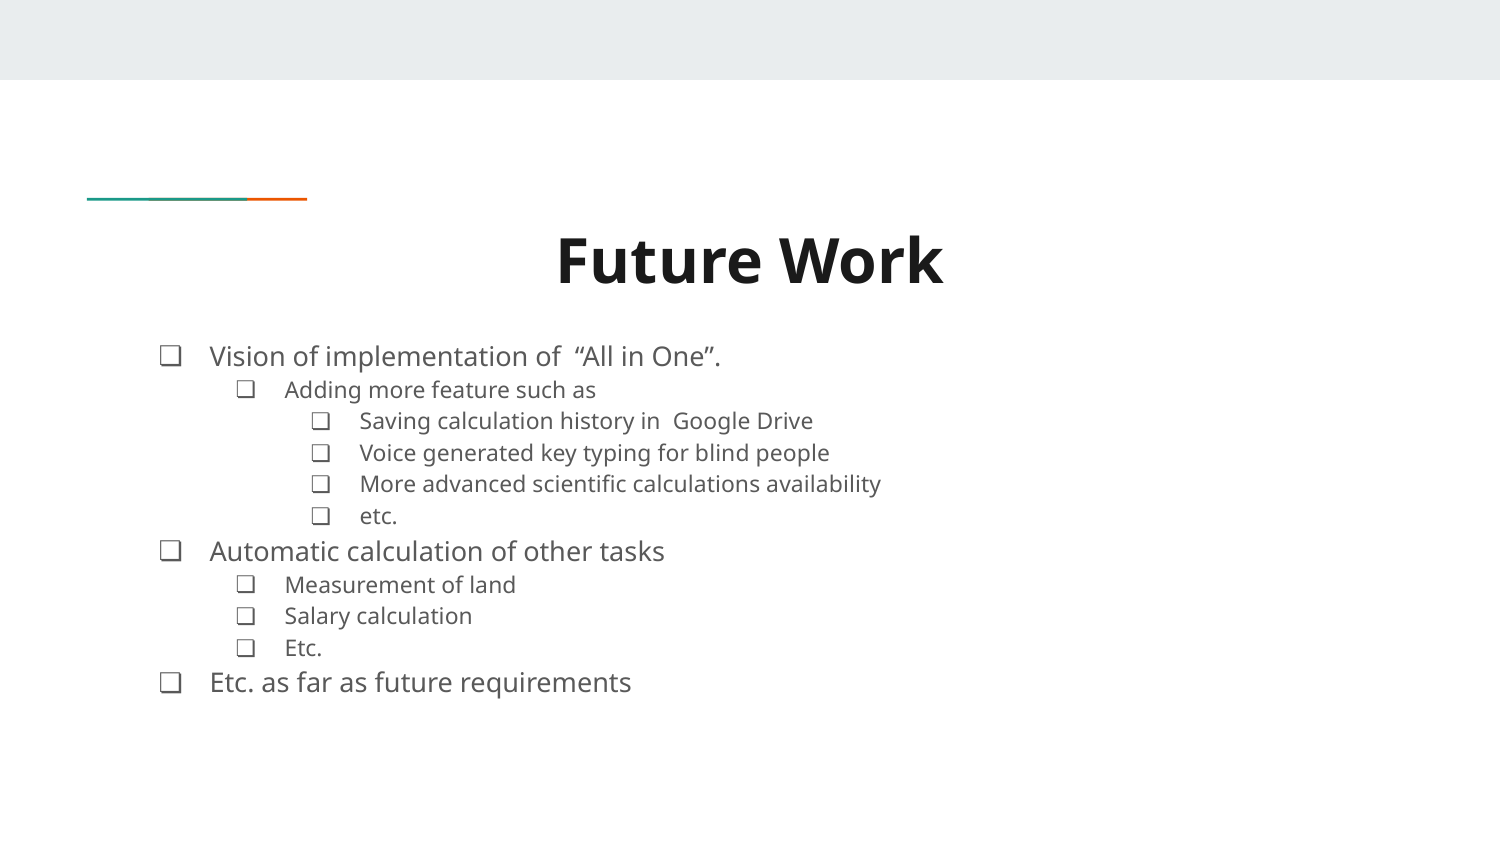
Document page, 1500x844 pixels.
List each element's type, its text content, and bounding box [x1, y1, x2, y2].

title Future Work [119, 205, 1381, 294]
list Vision of implementation of “All in One”. Adding more feature such as Saving calculation history in Google Drive Voice generated key typing for blind people More advanced scientific calculations availability etc. Automatic calculation of other tasks Measurement of land Salary calculation Etc. Etc. as far as future requirements [119, 319, 1381, 690]
